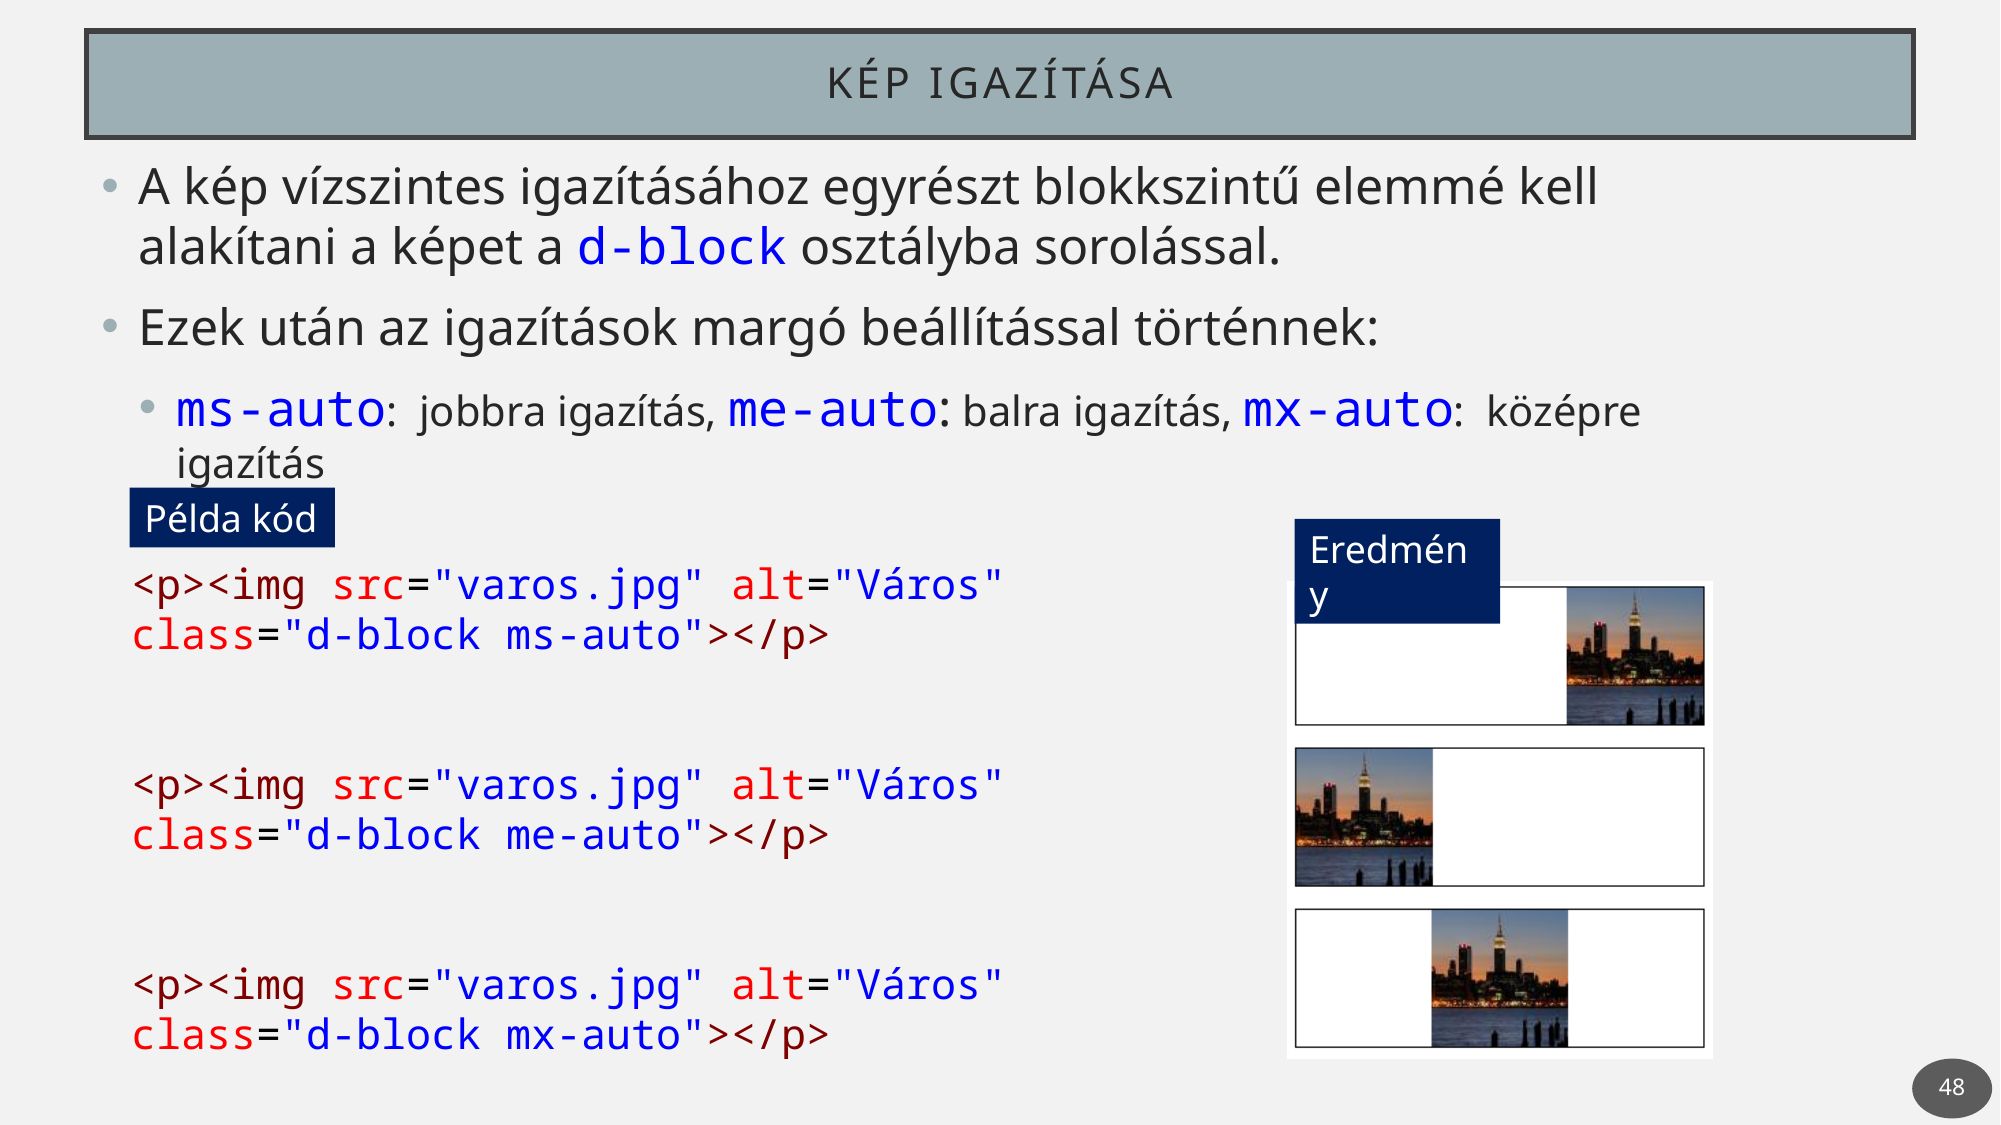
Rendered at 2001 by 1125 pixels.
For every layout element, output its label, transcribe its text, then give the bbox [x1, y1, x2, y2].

list A kép vízszintes igazításához egyrészt blokkszintű elemmé kell alakítani a képet a d-block osztályba sorolással. Ezek után az igazítások margó beállítással történnek: ms-auto: jobbra igazítás, me-auto: balra igazítás, mx-auto: középre igazítás [86, 147, 1757, 904]
title Kép igazítása [84, 28, 1916, 140]
picture [1287, 581, 1713, 1059]
slide_number 48 [1912, 1058, 1993, 1119]
text_box Példa kód [129, 487, 335, 548]
text_box Eredmény [1294, 518, 1501, 581]
text_box <p><img src="varos.jpg" alt="Város" class="d-block ms-auto"></p> <p><img src="varos.jpg" alt="Város" class="d-block me-auto"></p> <p><img src="varos.jpg" alt="Város" class="d-block mx-auto"></p> [116, 550, 1288, 1066]
